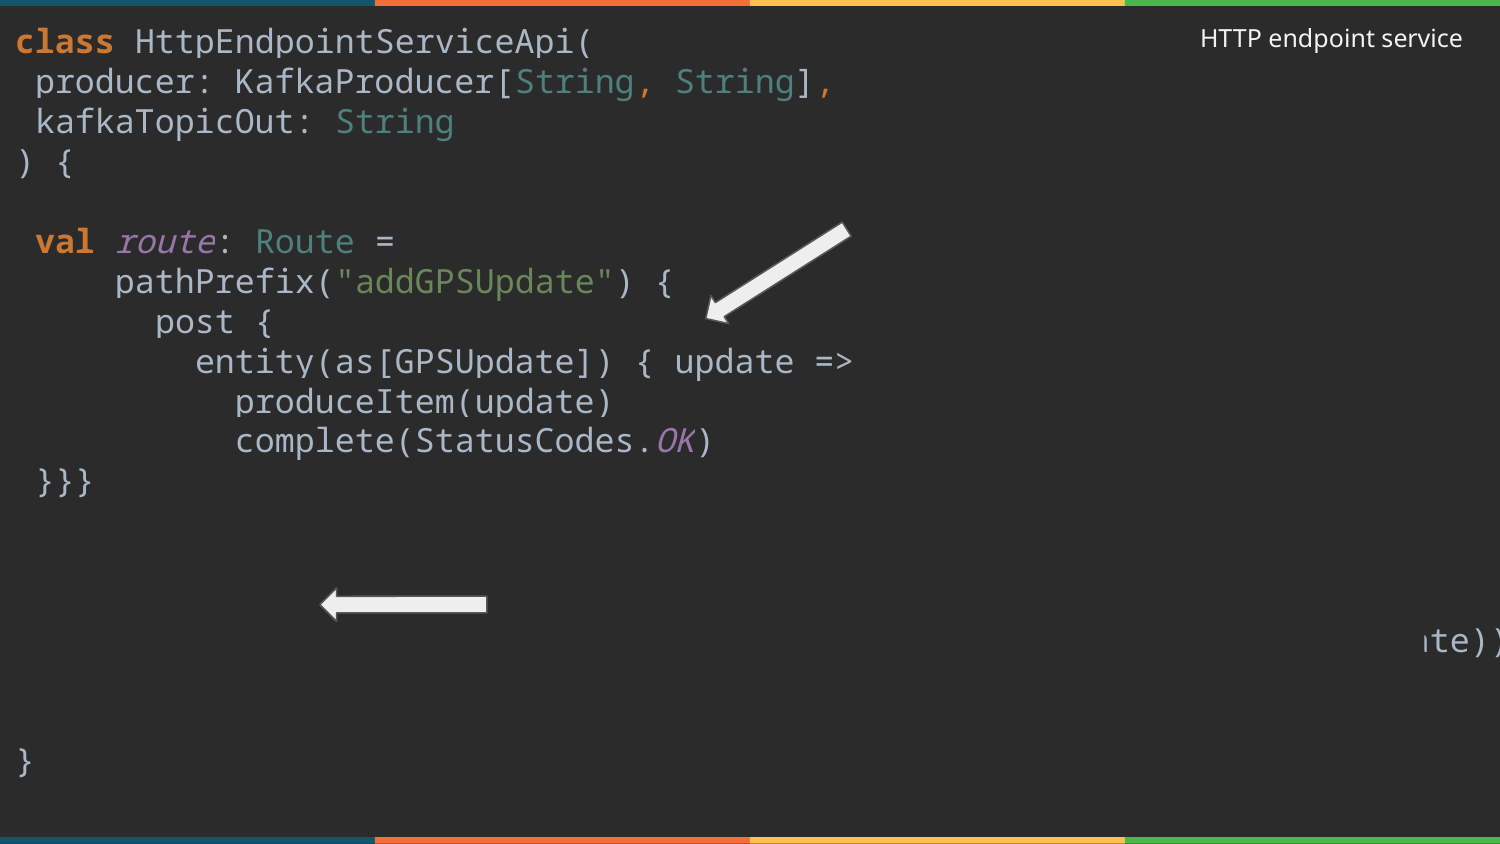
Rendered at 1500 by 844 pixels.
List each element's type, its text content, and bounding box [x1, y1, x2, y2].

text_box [0, 0, 1500, 7]
text_box class HttpEndpointServiceApi( producer: KafkaProducer[String, String], kafkaTopicOut: String ) { val route: Route = pathPrefix("addGPSUpdate") { post { entity(as[GPSUpdate]) { update => produceItem(update) complete(StatusCodes.OK) }}} def produceItem(update: GPSUpdate) = { producer.send( new ProducerRecord[String, String](kafkaTopicOut, Json.toJson(update)) ) } } [0, 12, 1500, 836]
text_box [0, 836, 1500, 844]
text_box [705, 222, 852, 324]
text_box [319, 587, 487, 622]
text_box HTTP endpoint service [21, 14, 1479, 107]
text_box [28, 540, 1425, 748]
